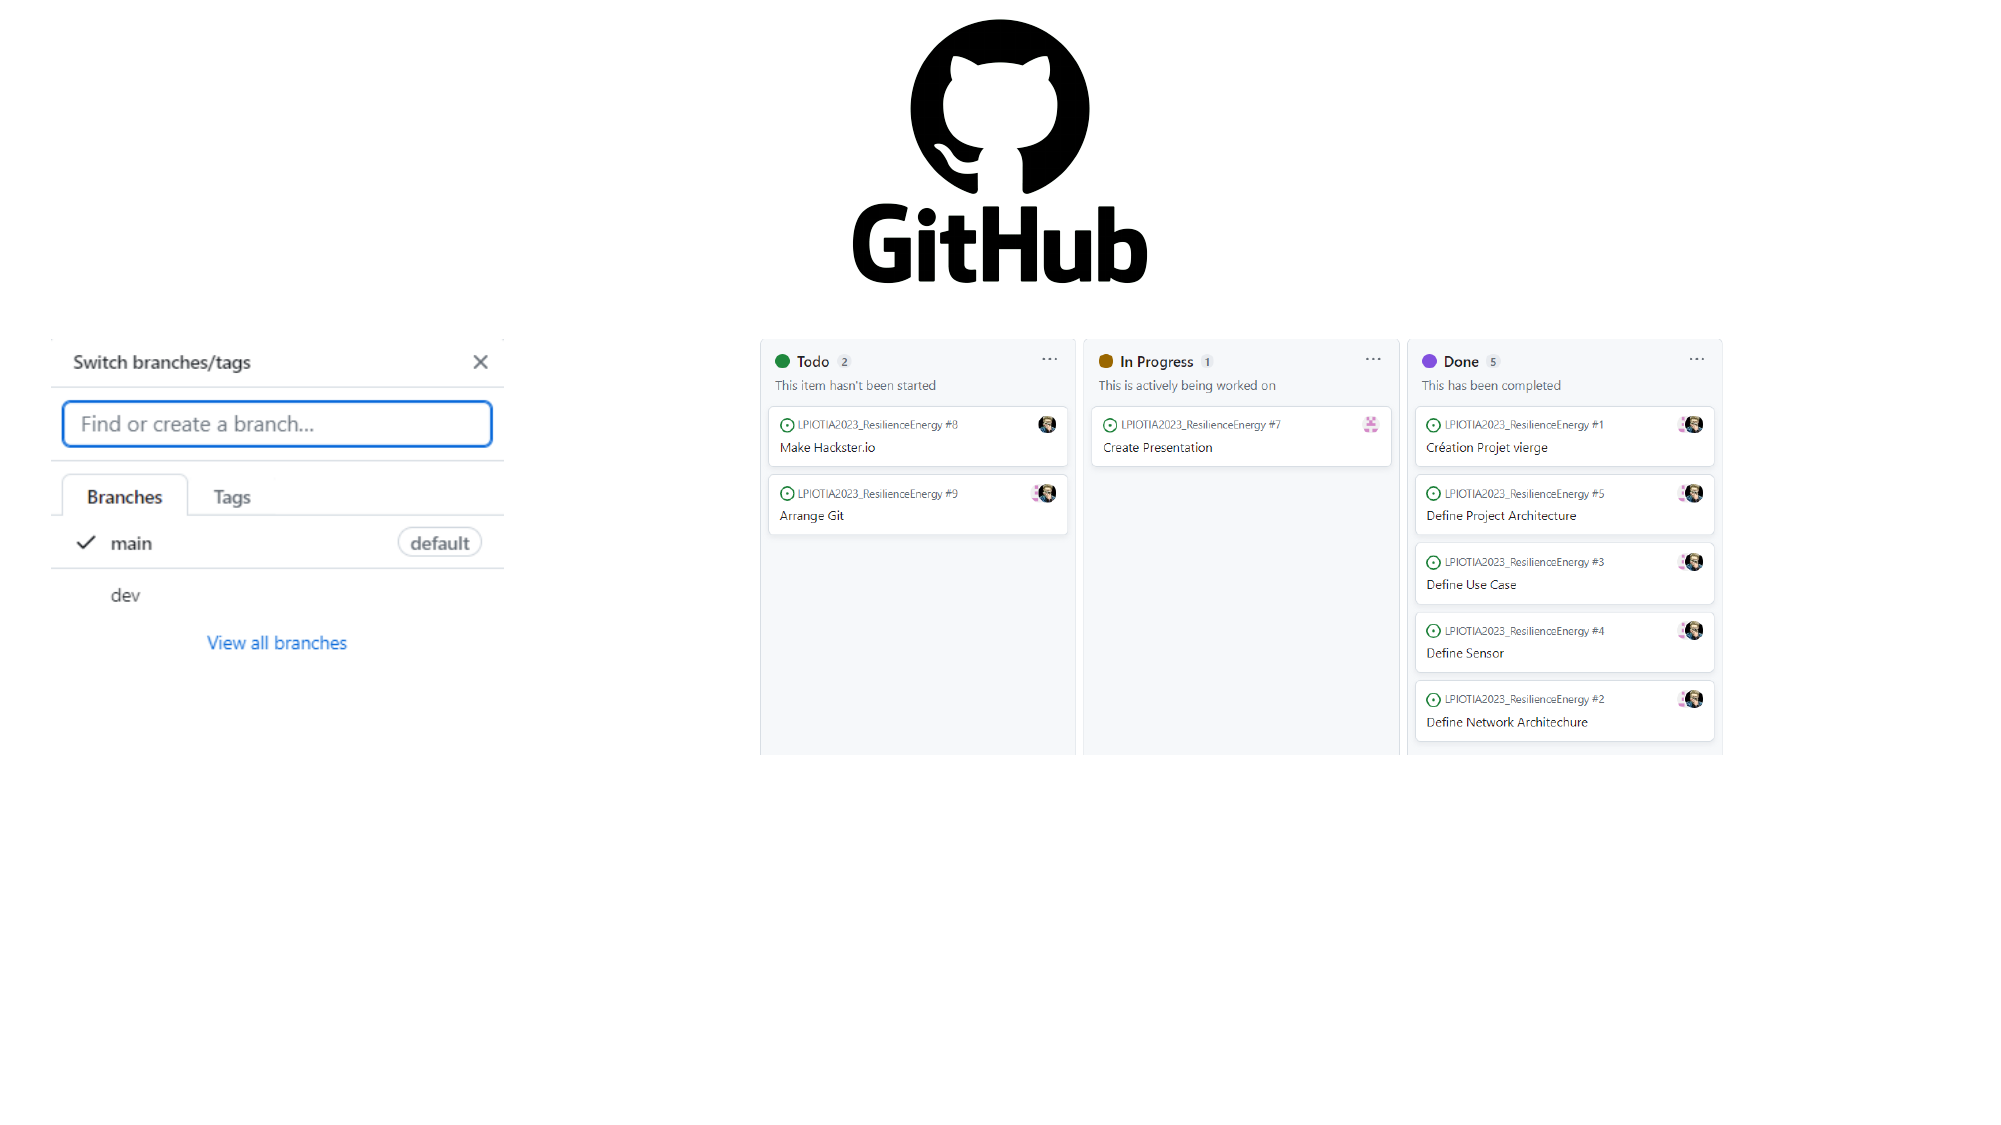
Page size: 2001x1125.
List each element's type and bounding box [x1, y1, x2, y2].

picture [51, 339, 504, 659]
picture [758, 339, 1727, 755]
picture [758, 15, 1242, 287]
